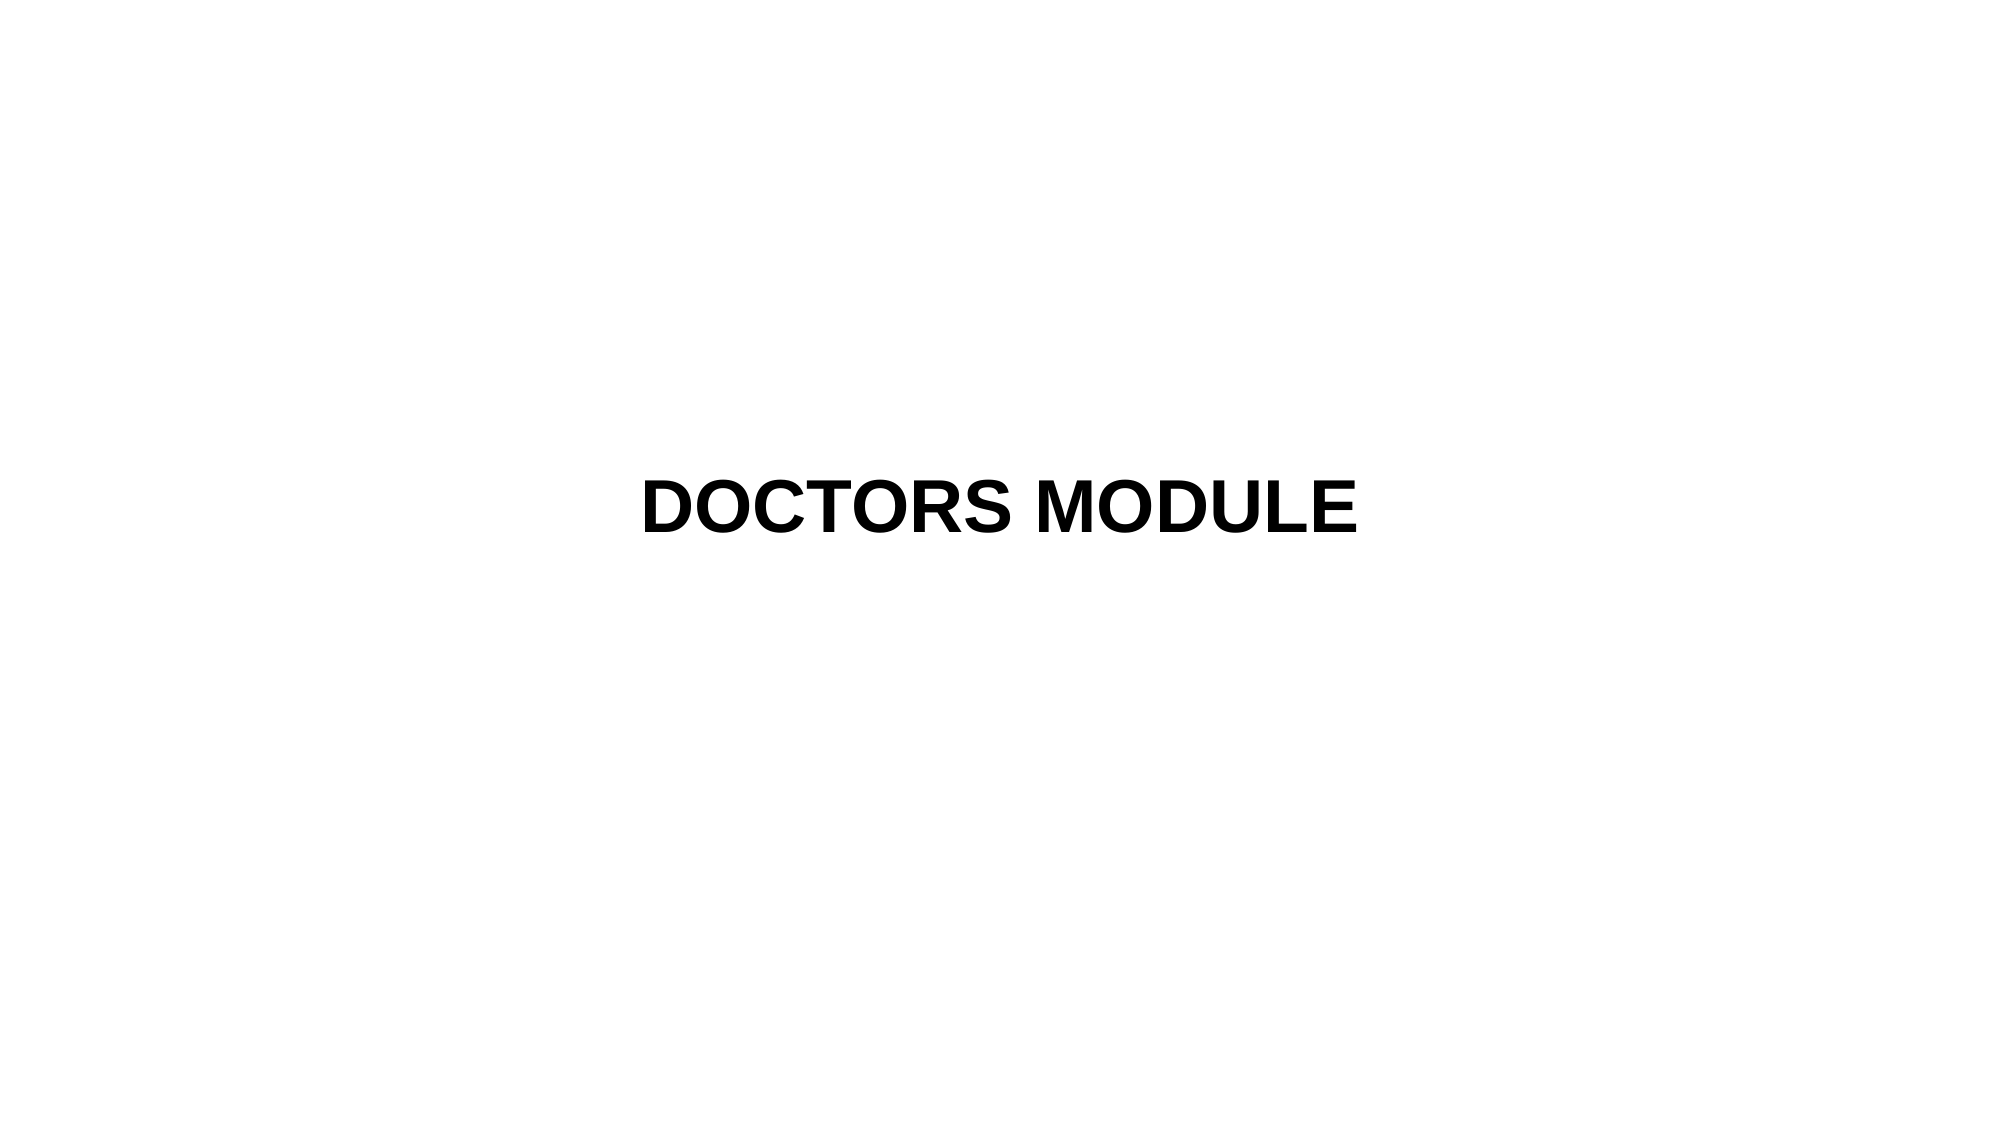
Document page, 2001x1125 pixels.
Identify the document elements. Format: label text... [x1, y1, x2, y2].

text_box DOCTORS MODULE [249, 419, 1750, 587]
